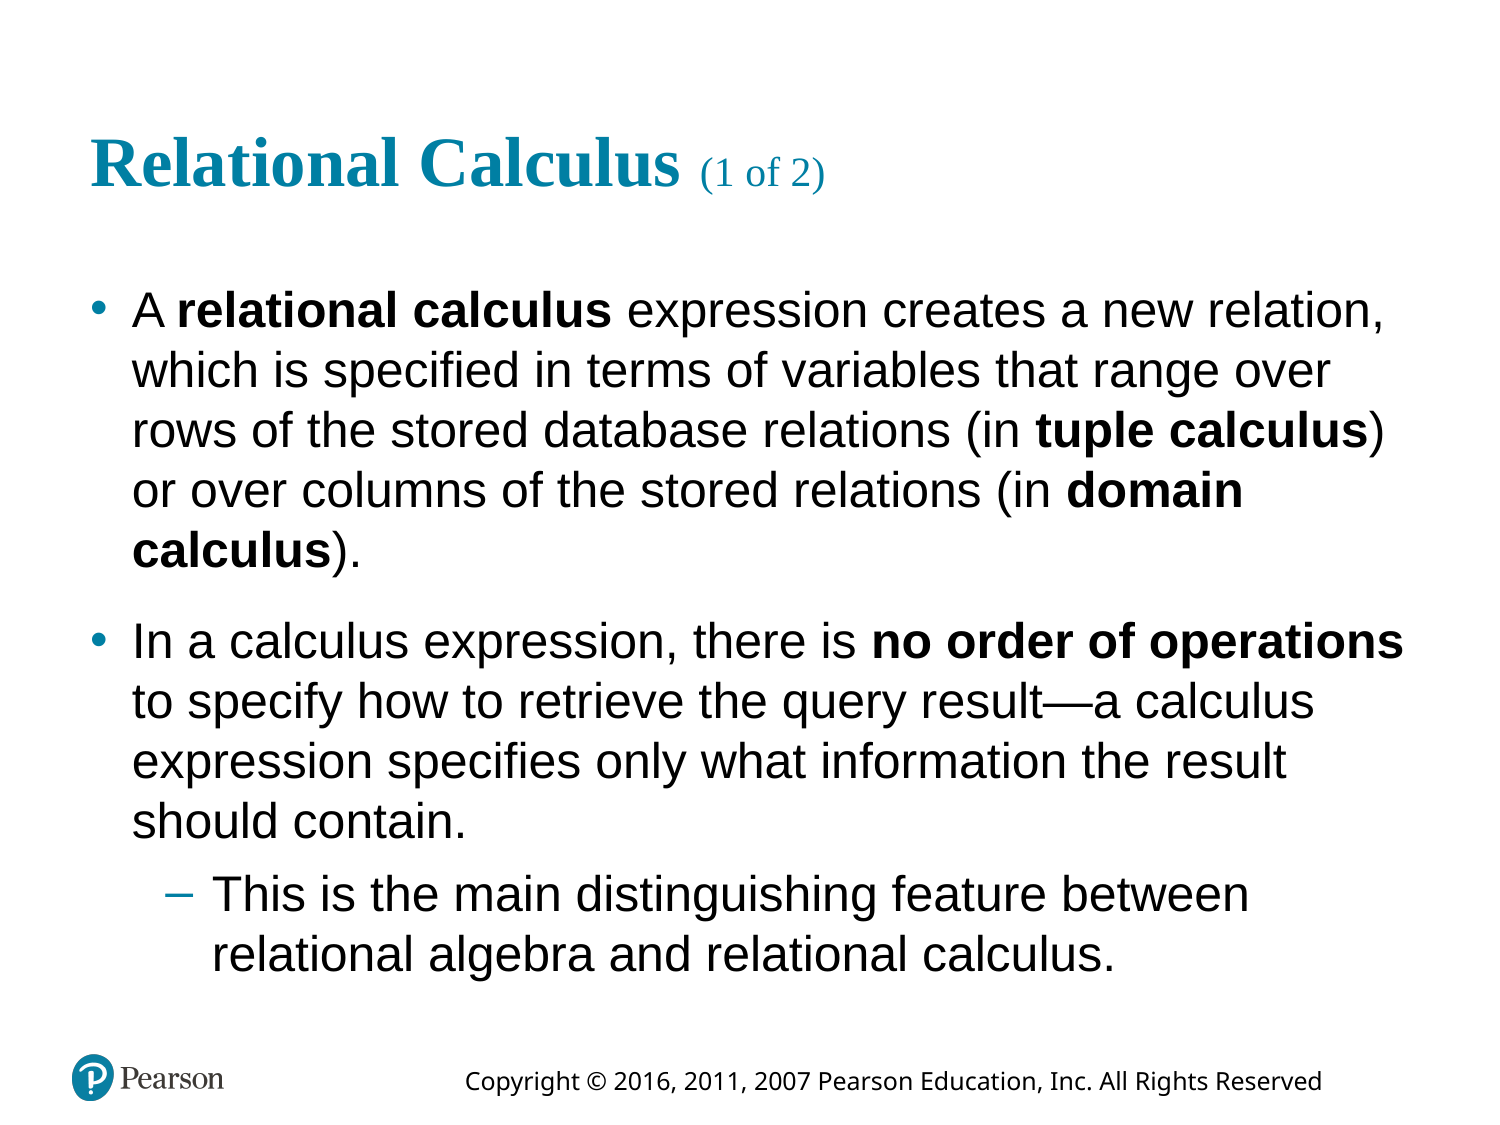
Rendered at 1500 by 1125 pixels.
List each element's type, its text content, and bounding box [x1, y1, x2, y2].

picture [72, 1087, 83, 1101]
picture [80, 1063, 106, 1088]
picture [98, 1054, 224, 1101]
picture [72, 1054, 88, 1070]
title Relational Calculus (1 of 2) [75, 35, 1425, 216]
list A relational calculus expression creates a new relation, which is specified in terms of variables that range over rows of the stored database relations (in tuple calculus) or over columns of the stored relations (in domain calculus). In a calculus expression, there is no order of operations to specify how to retrieve the query result—a calculus expression specifies only what information the result should contain. This is the main distinguishing feature between relational algebra and relational calculus. [75, 262, 1425, 1005]
